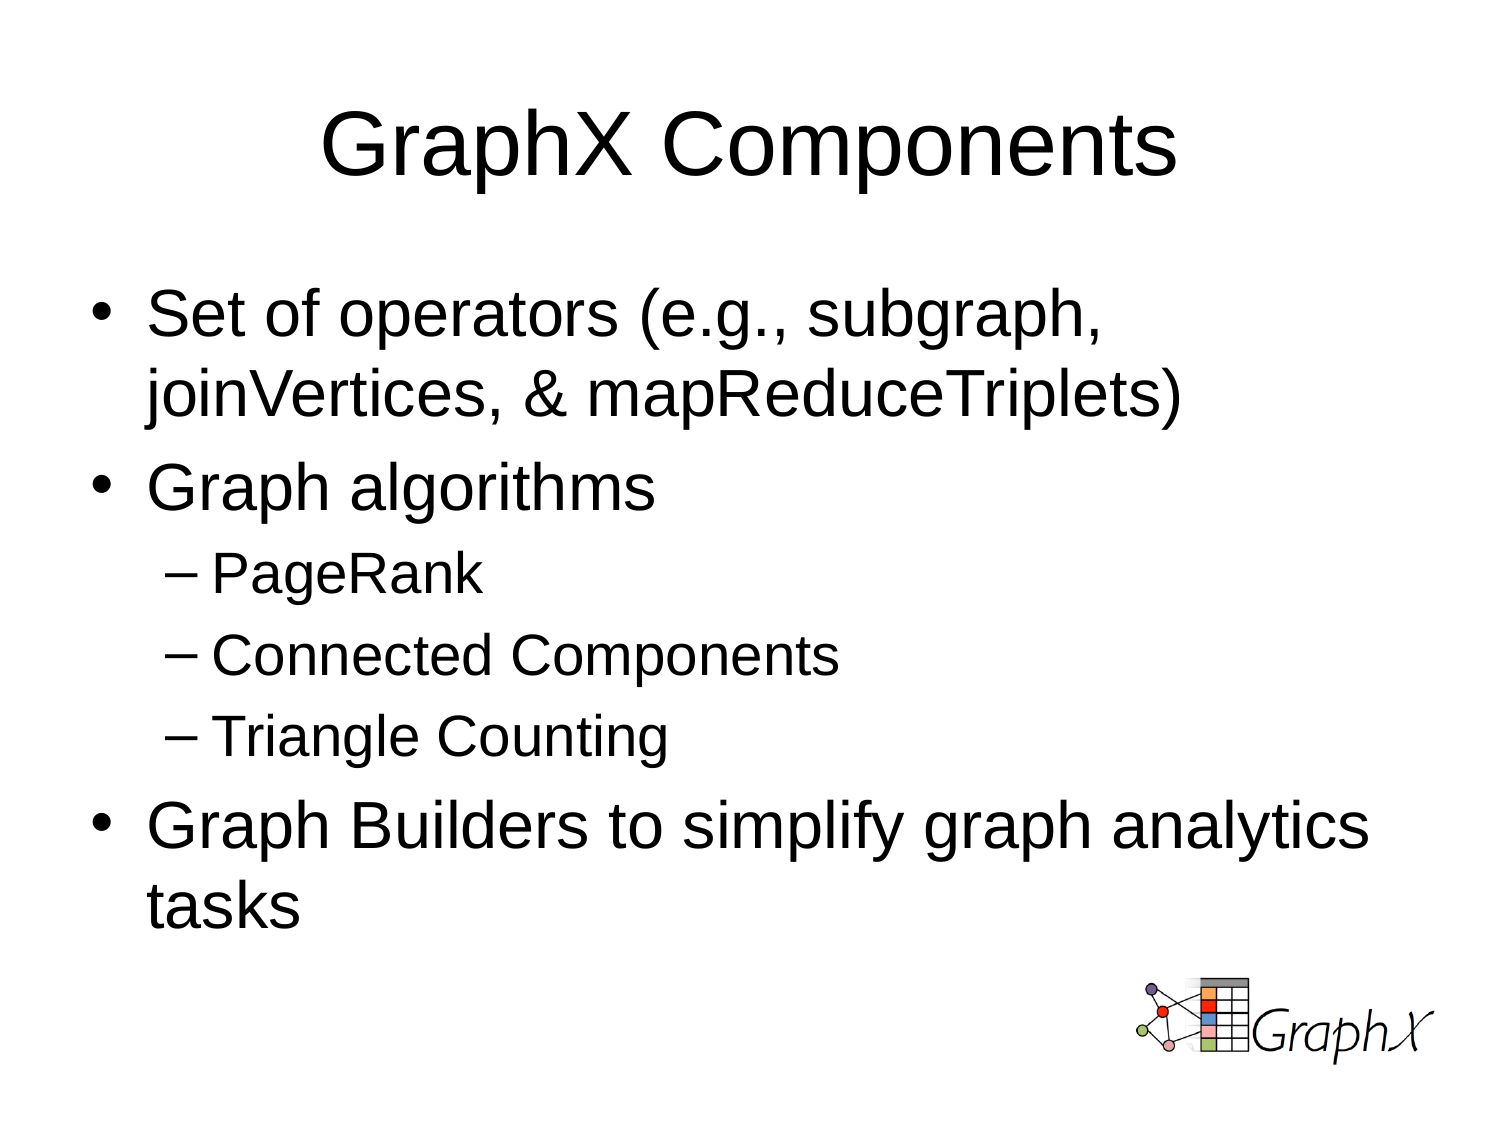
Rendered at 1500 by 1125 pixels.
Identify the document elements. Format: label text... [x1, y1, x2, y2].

list Set of operators (e.g., subgraph, joinVertices, & mapReduceTriplets) Graph algorithms PageRank Connected Components Triangle Counting Graph Builders to simplify graph analytics tasks [75, 262, 1425, 1005]
title GraphX Components [75, 45, 1425, 233]
picture [1136, 974, 1451, 1083]
